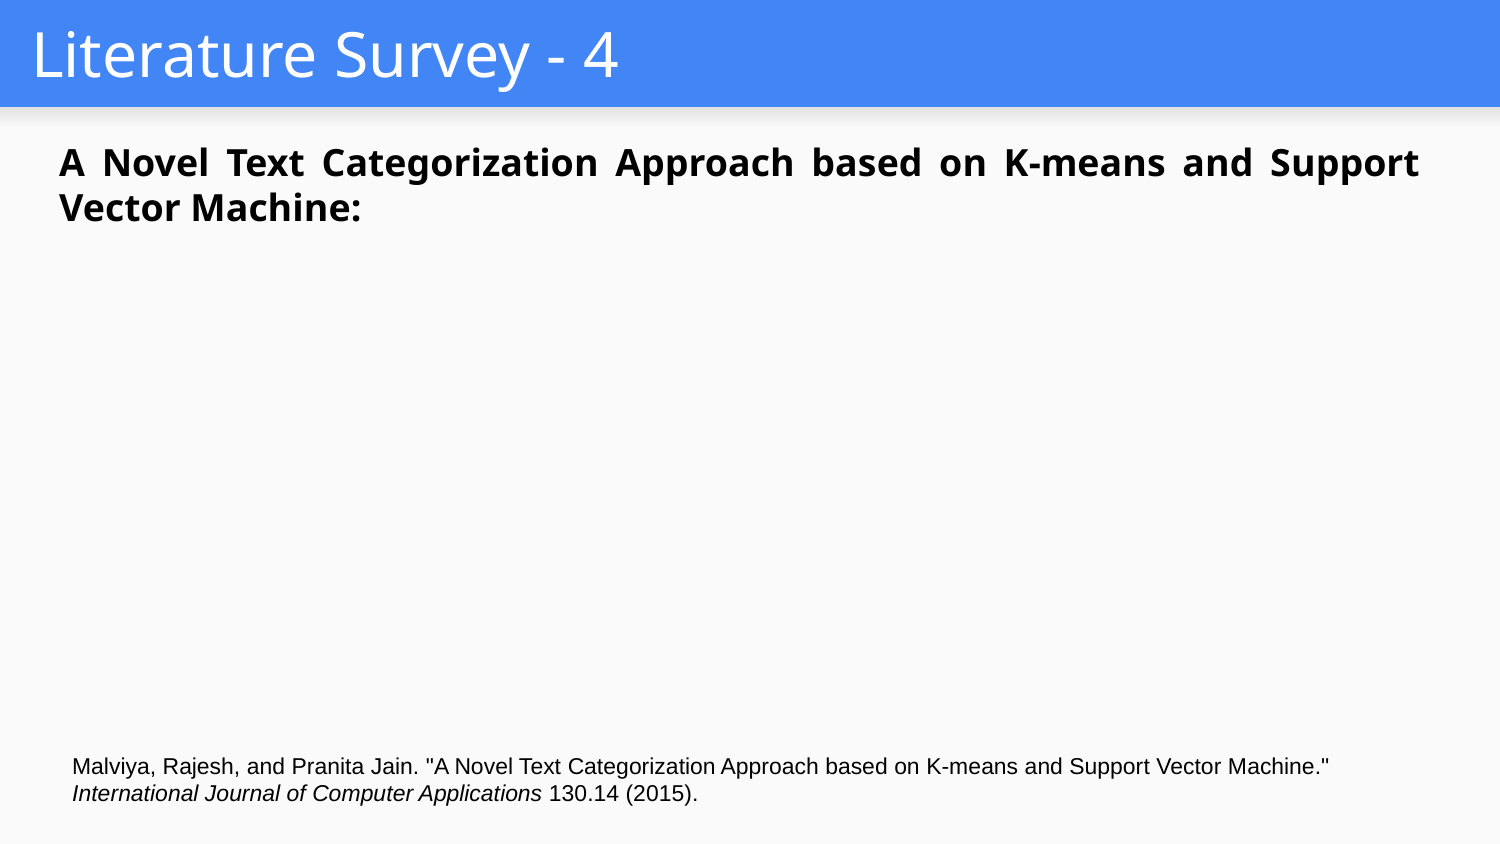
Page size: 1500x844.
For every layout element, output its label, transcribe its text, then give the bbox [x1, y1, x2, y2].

text_box Malviya, Rajesh, and Pranita Jain. "A Novel Text Categorization Approach based on K-means and Support Vector Machine." International Journal of Computer Applications 130.14 (2015). [56, 736, 1465, 822]
title Literature Survey - 4 [16, 2, 1464, 102]
text_box A Novel Text Categorization Approach based on K-means and Support Vector Machine: [44, 124, 1437, 737]
